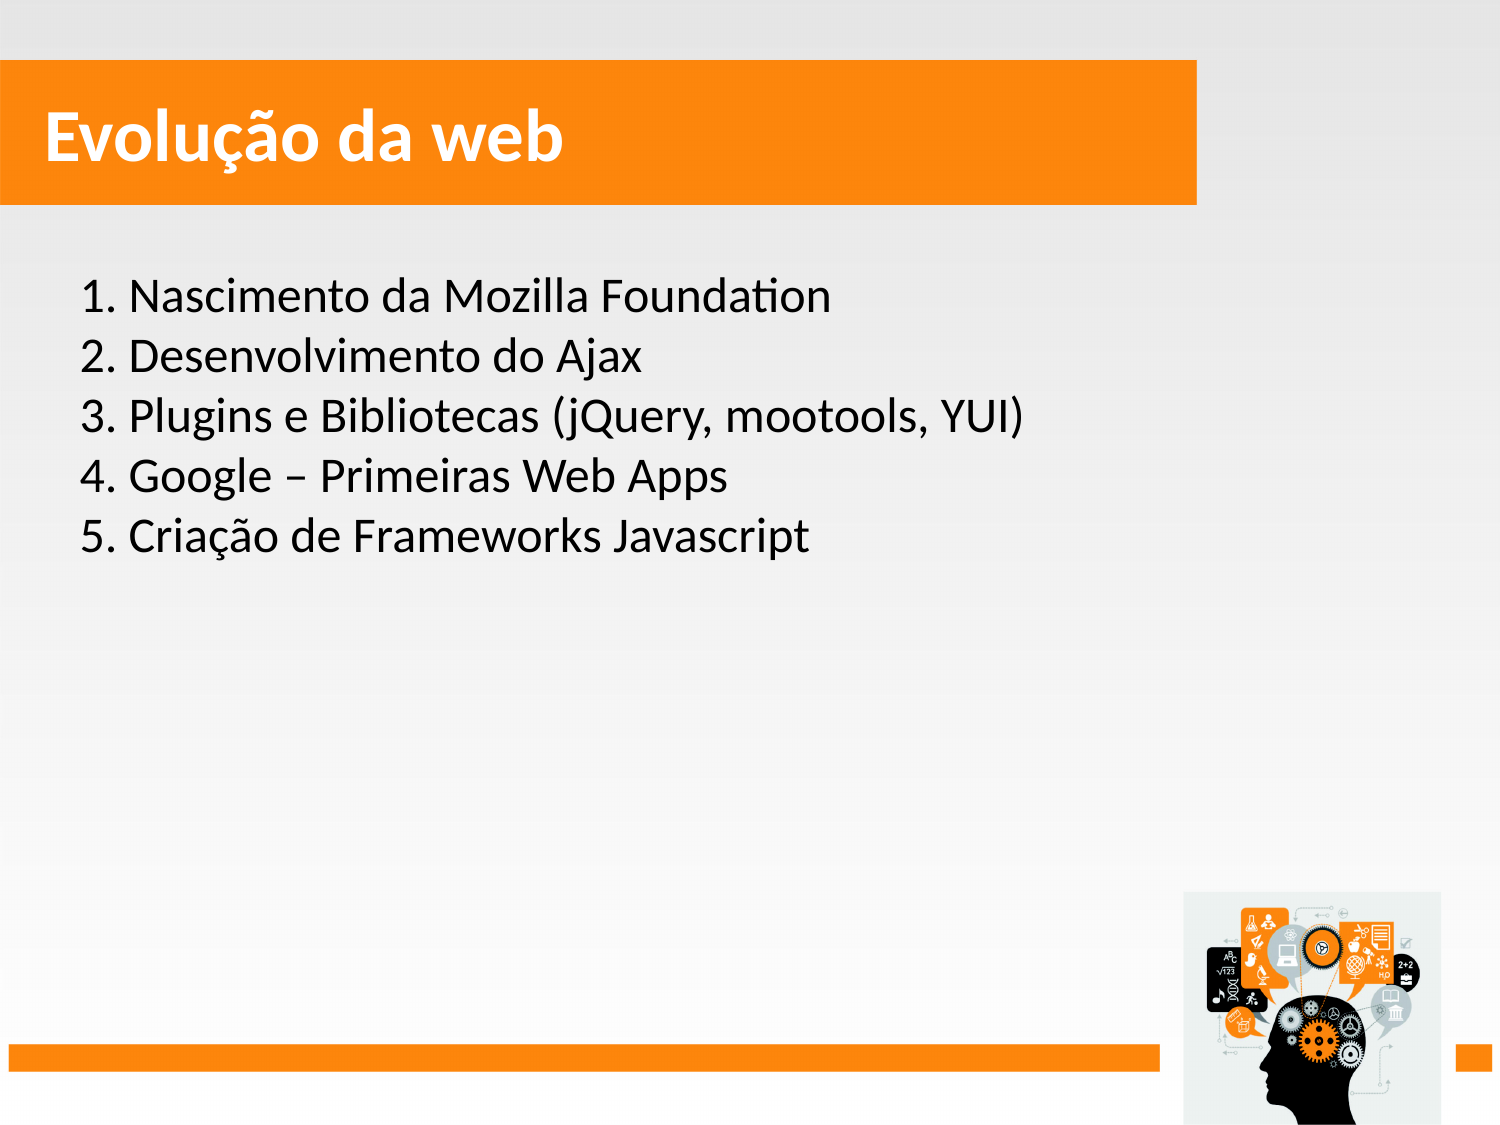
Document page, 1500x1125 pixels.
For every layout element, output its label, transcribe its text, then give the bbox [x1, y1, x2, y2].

picture [0, 0, 1500, 1125]
text_box Evolução da web [29, 60, 1305, 203]
text_box Nascimento da Mozilla Foundation Desenvolvimento do Ajax Plugins e Bibliotecas (jQuery, mootools, YUI) Google – Primeiras Web Apps Criação de Frameworks Javascript [64, 255, 1459, 1000]
